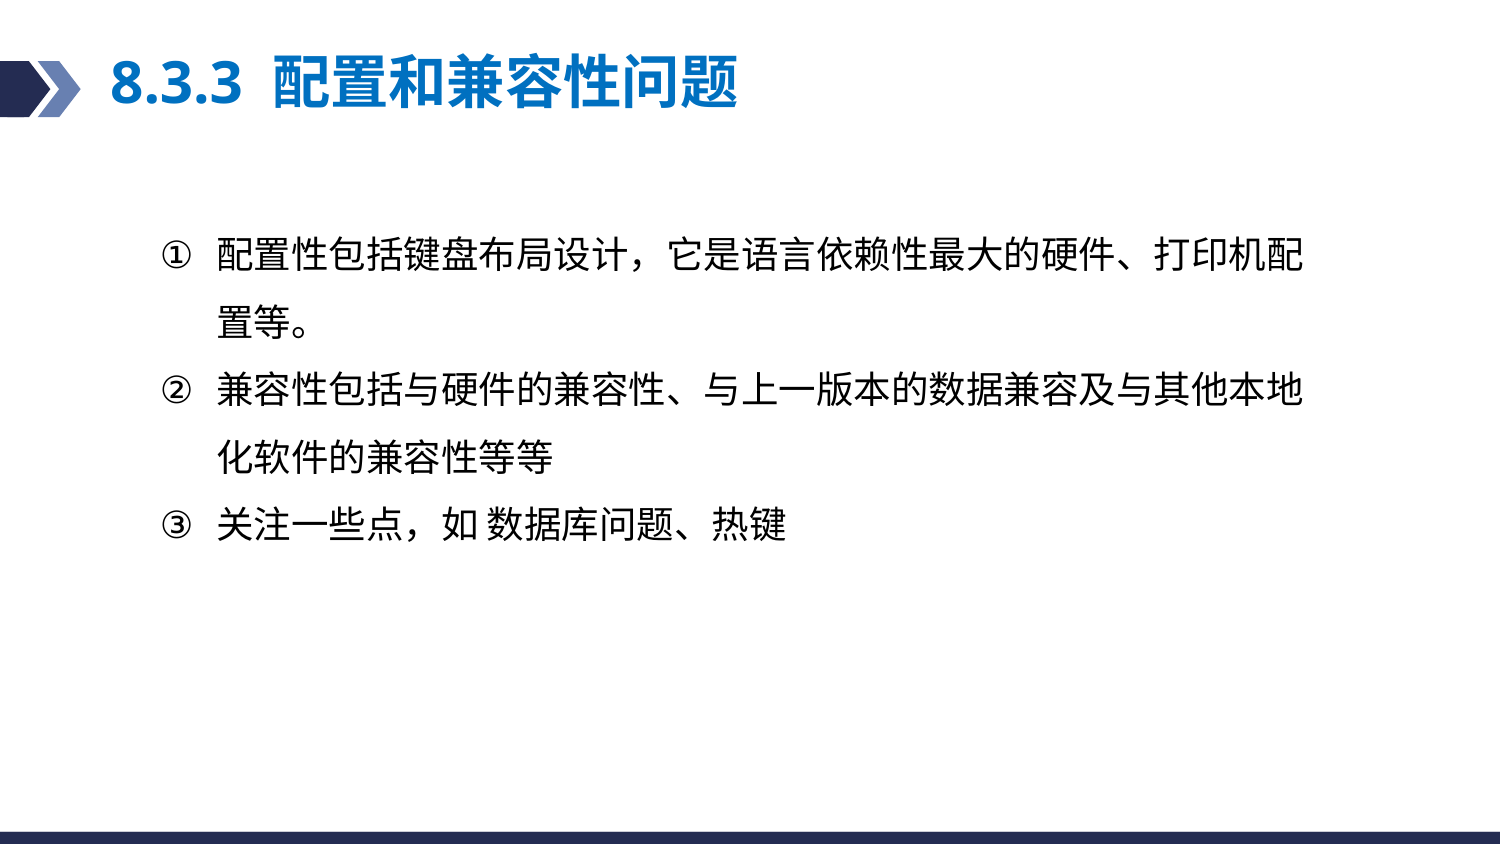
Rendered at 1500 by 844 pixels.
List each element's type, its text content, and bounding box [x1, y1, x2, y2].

text_box 配置性包括键盘布局设计，它是语言依赖性最大的硬件、打印机配置等。 兼容性包括与硬件的兼容性、与上一版本的数据兼容及与其他本地化软件的兼容性等等 关注一些点，如 数据库问题、热键 [159, 208, 1341, 546]
title 8.3.3 配置和兼容性问题 [95, 46, 967, 132]
